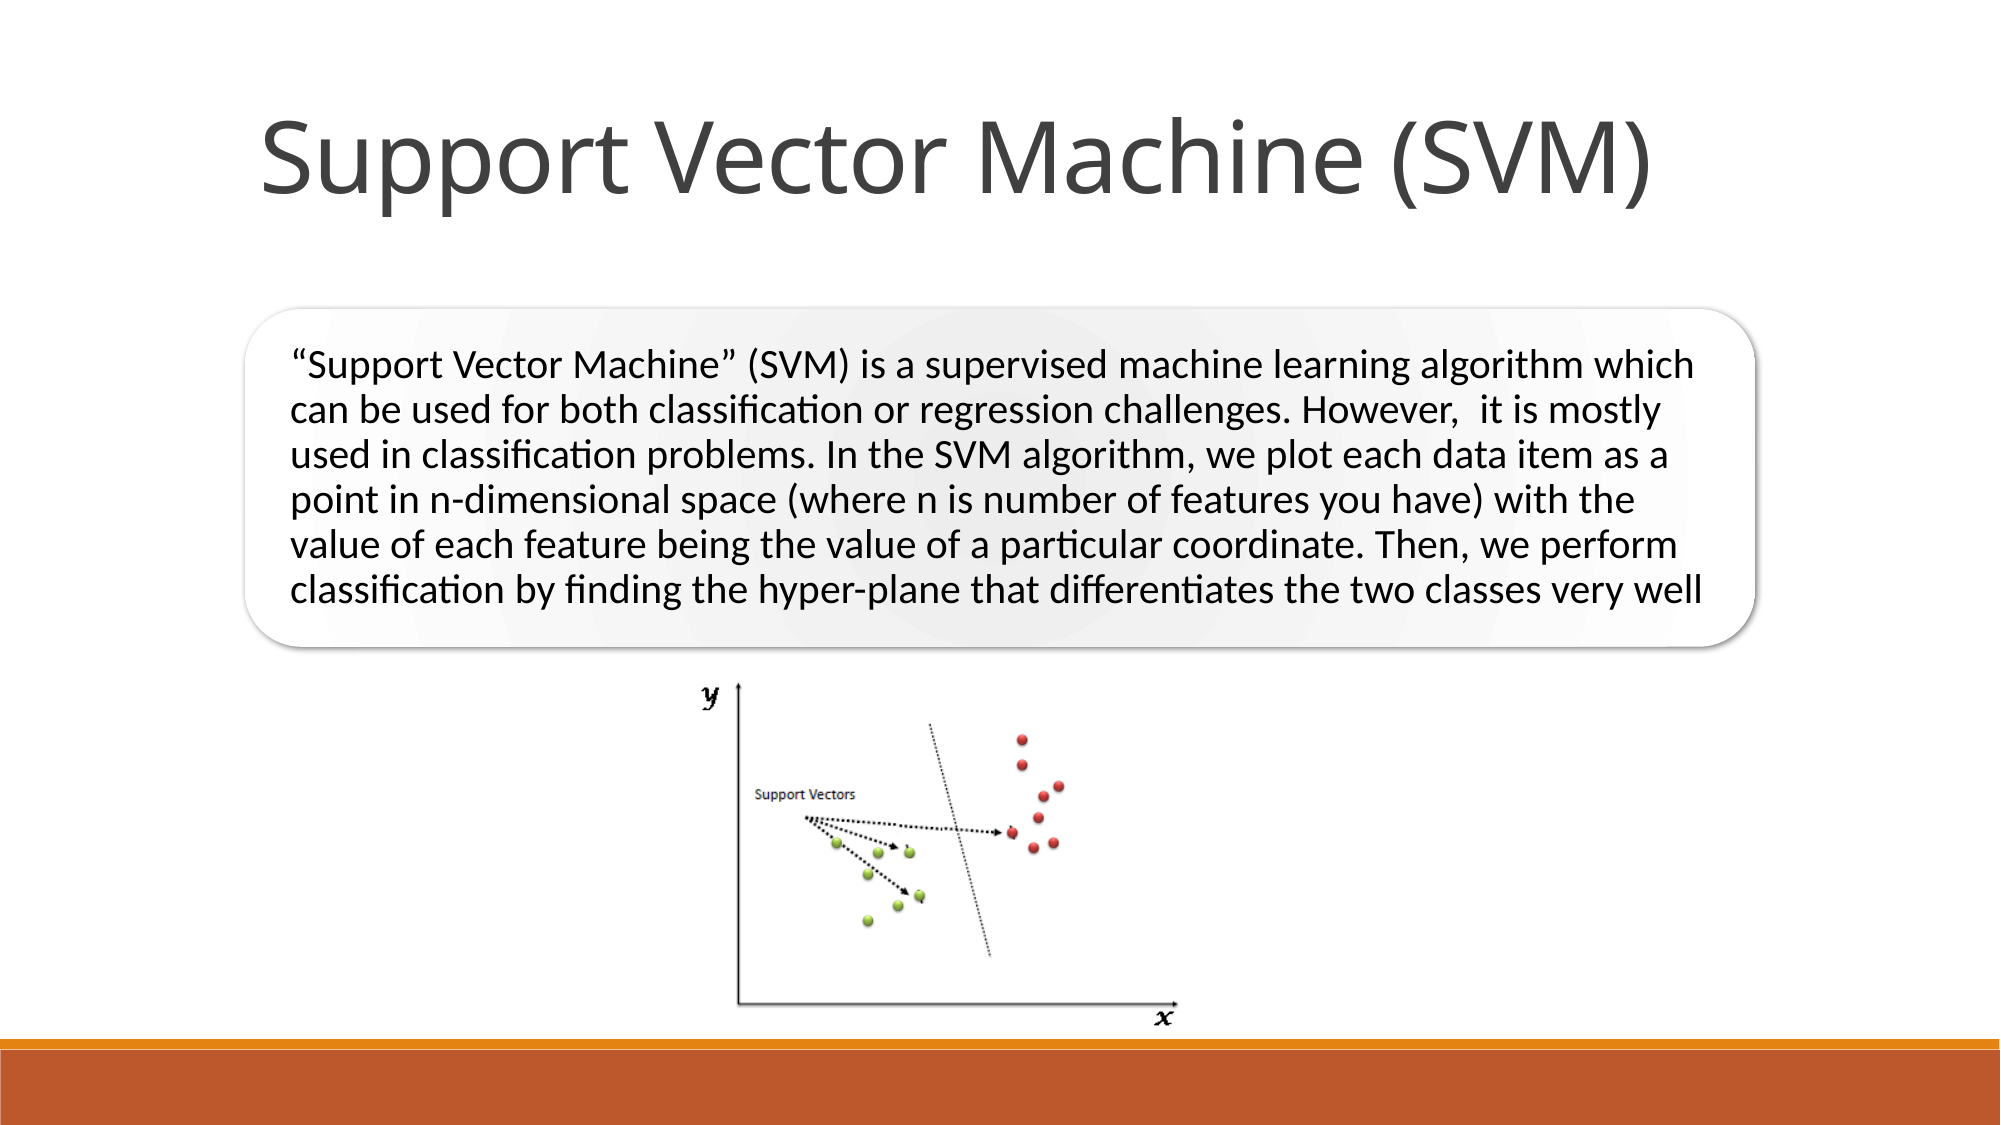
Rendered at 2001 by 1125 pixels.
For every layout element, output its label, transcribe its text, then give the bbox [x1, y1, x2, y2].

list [244, 304, 1756, 652]
title Support Vector Machine (SVM) [244, 0, 1895, 221]
picture [684, 665, 1199, 1034]
